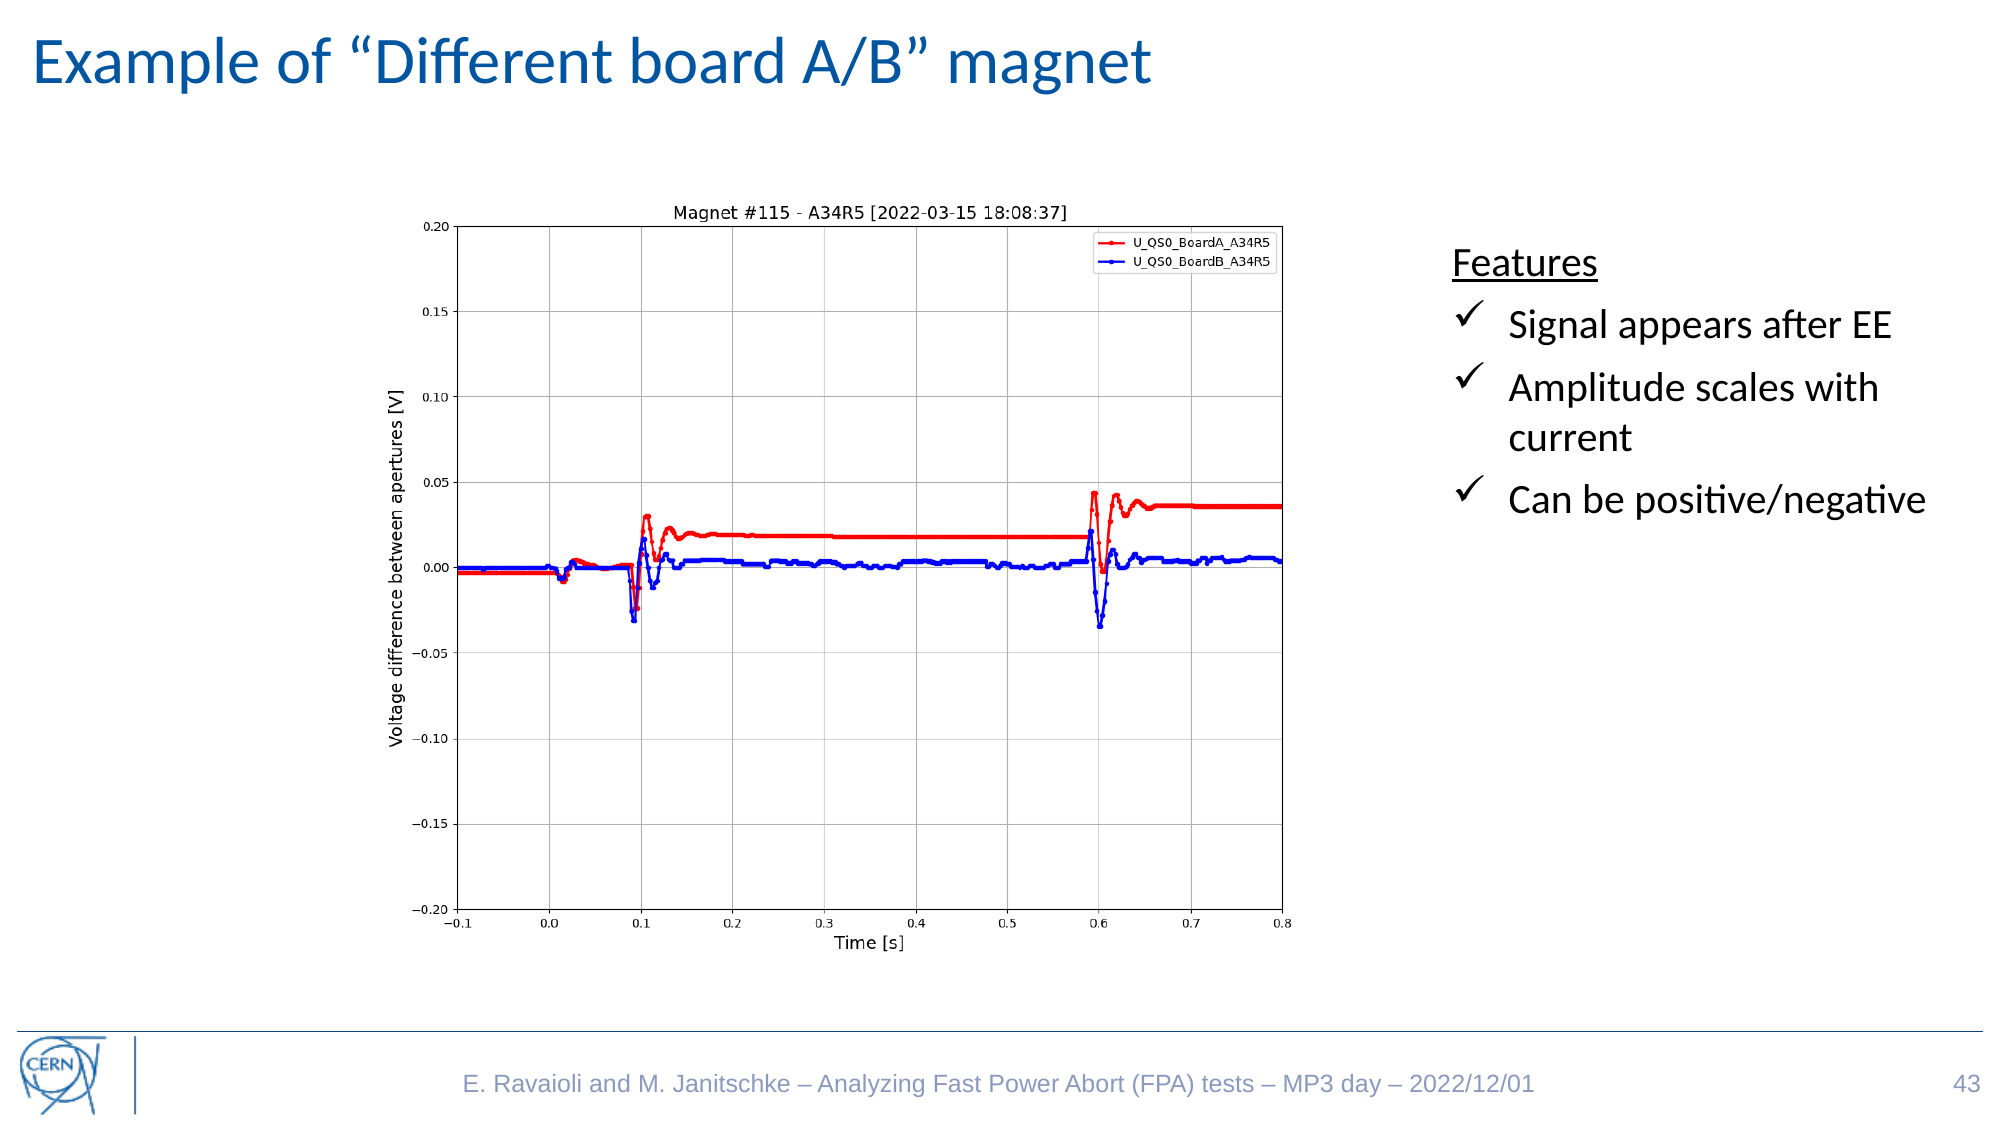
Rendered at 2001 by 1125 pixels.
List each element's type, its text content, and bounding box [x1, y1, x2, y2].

text_box Features Signal appears after EE Amplitude scales with current Can be positive/negative [1436, 226, 2000, 690]
picture [324, 119, 1389, 1006]
title Example of “Different board A/B” magnet [24, 13, 1976, 101]
